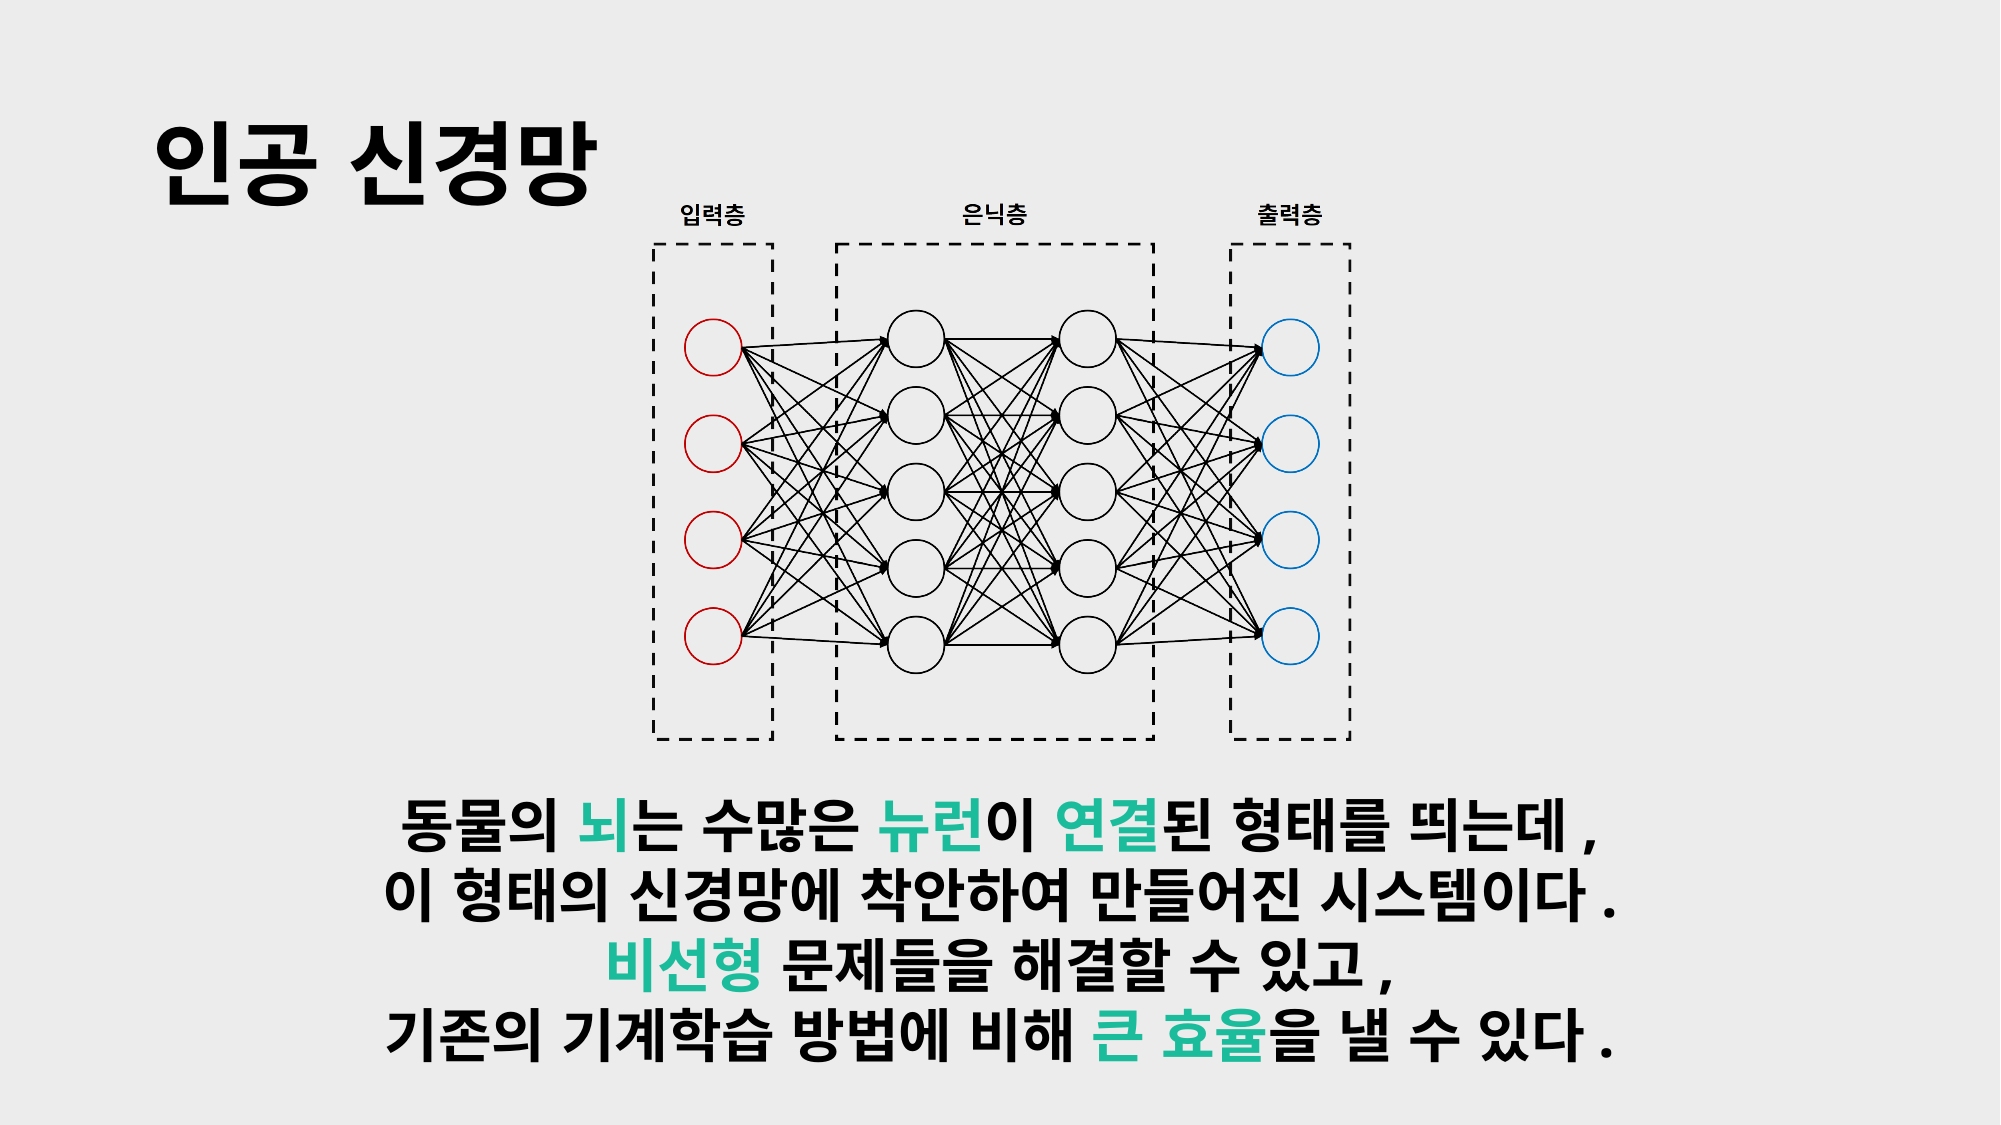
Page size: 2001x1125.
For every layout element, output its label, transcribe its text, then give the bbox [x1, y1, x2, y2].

text_box 동물의 뇌는 수많은 뉴런이 연결된 형태를 띄는데, 이 형태의 신경망에 착안하여 만들어진 시스템이다. 비선형 문제들을 해결할 수 있고, 기존의 기계학습 방법에 비해 큰 효율을 낼 수 있다. [367, 781, 1633, 1077]
title 인공 신경망 [137, 59, 1863, 278]
picture [610, 186, 1389, 753]
